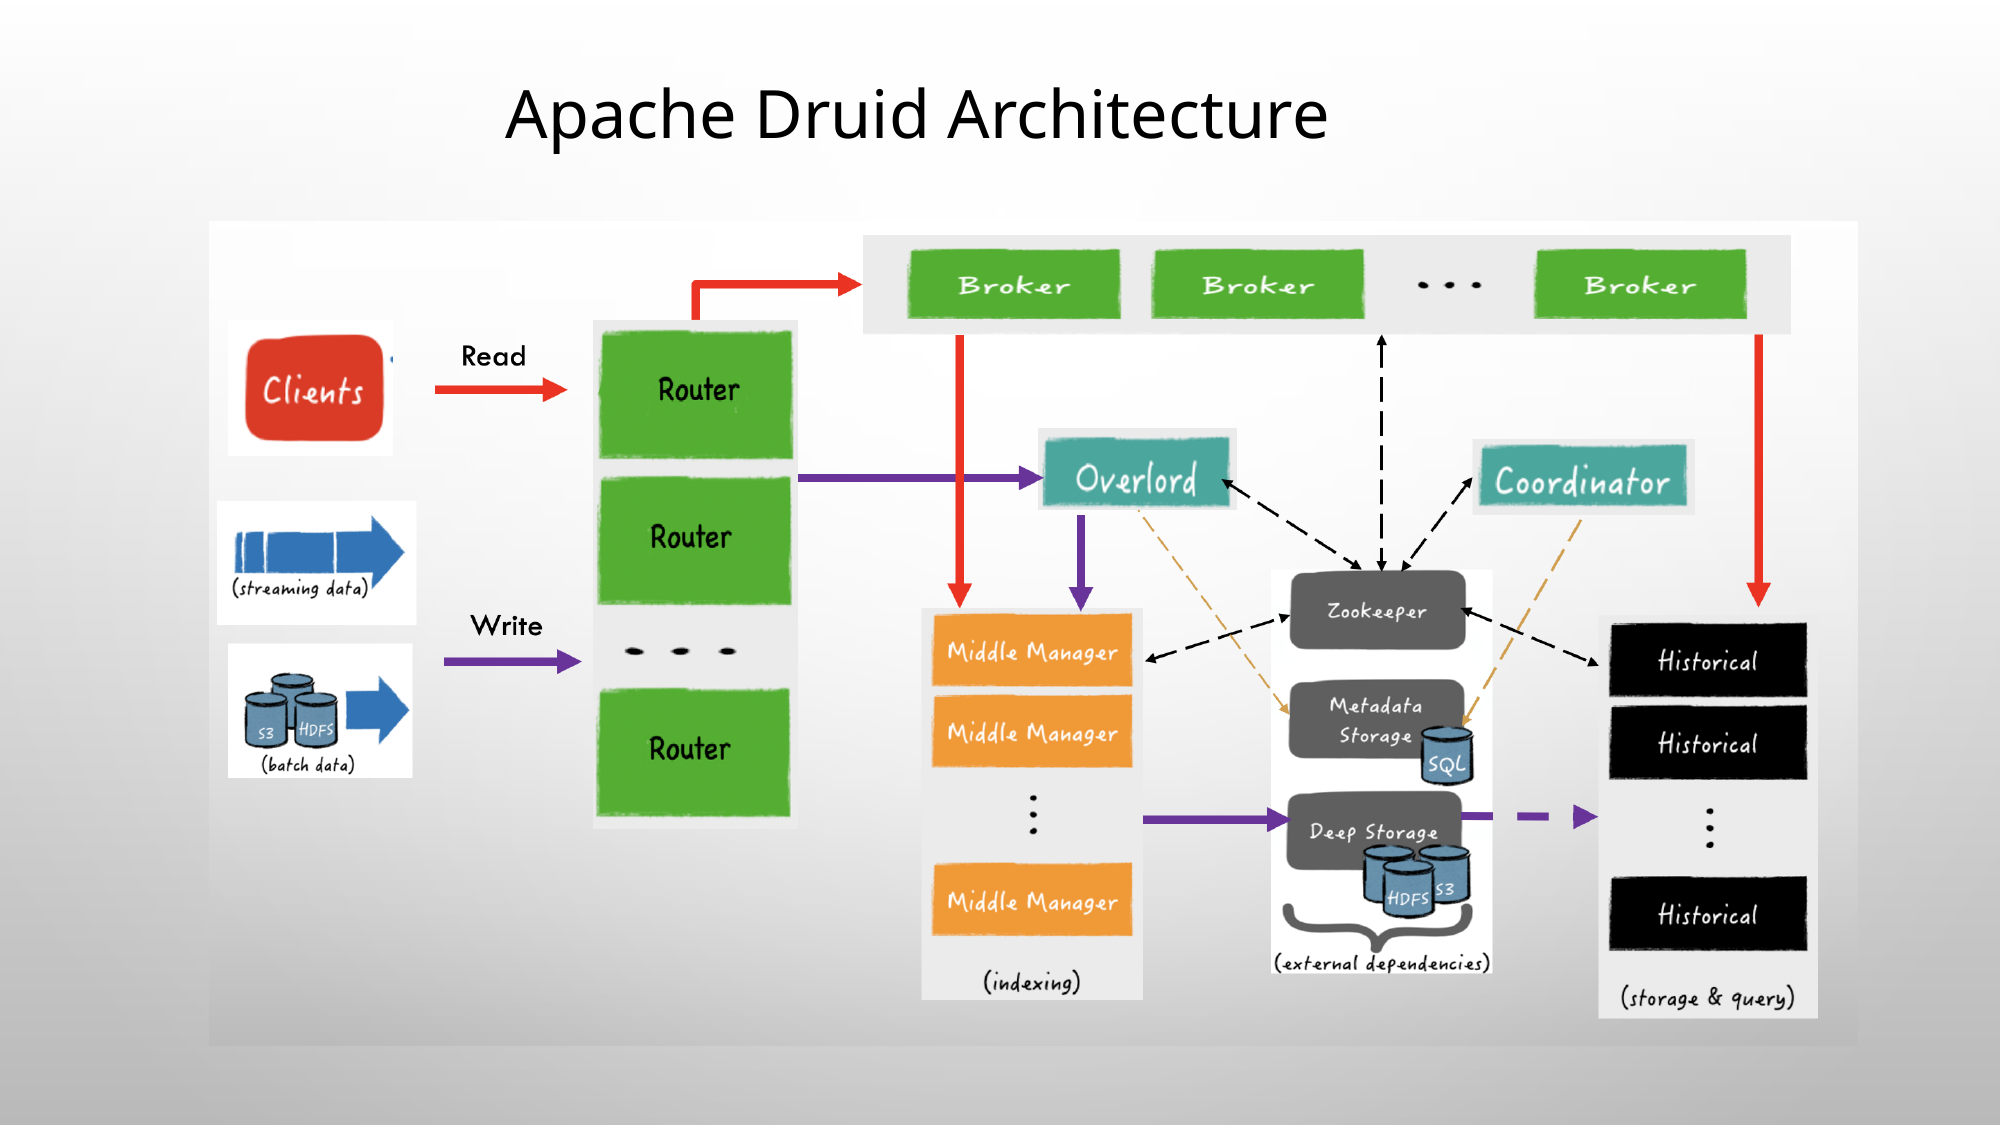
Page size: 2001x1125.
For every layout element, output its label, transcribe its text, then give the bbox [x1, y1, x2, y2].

text_box Apache Druid Architecture [422, 64, 1413, 159]
picture [0, 0, 2000, 1125]
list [208, 221, 1858, 1047]
